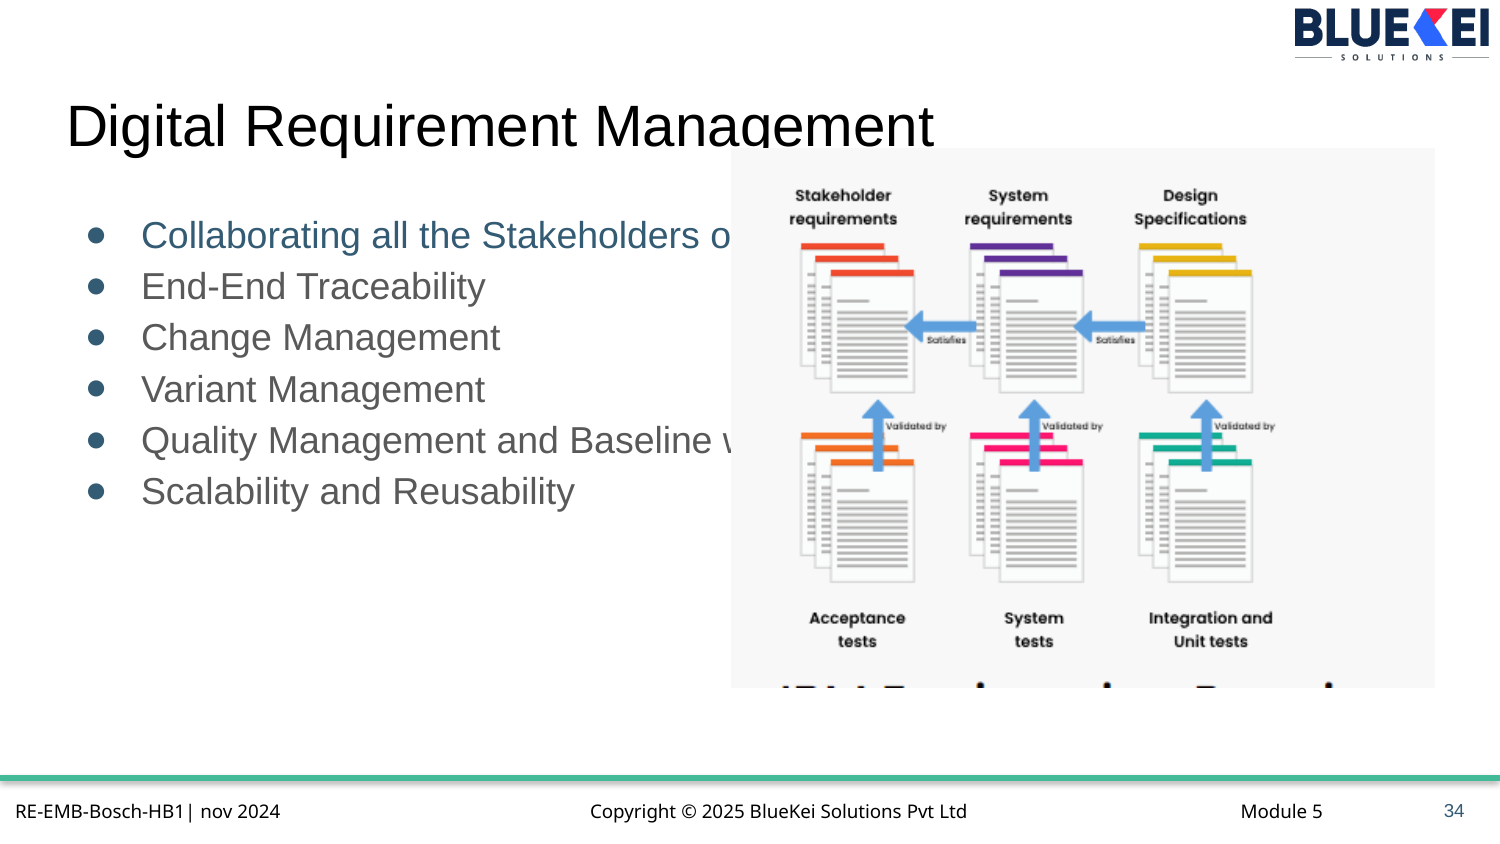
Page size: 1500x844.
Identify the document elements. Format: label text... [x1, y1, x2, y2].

title Digital Requirement Management [51, 72, 1449, 167]
list Collaborating all the Stakeholders on a Single Platform End-End Traceability Change Management Variant Management Quality Management and Baseline with Version Control Scalability and Reusability [51, 189, 1449, 750]
picture [731, 148, 1436, 689]
picture [1293, 7, 1491, 63]
slide_number 34 [1389, 777, 1480, 842]
